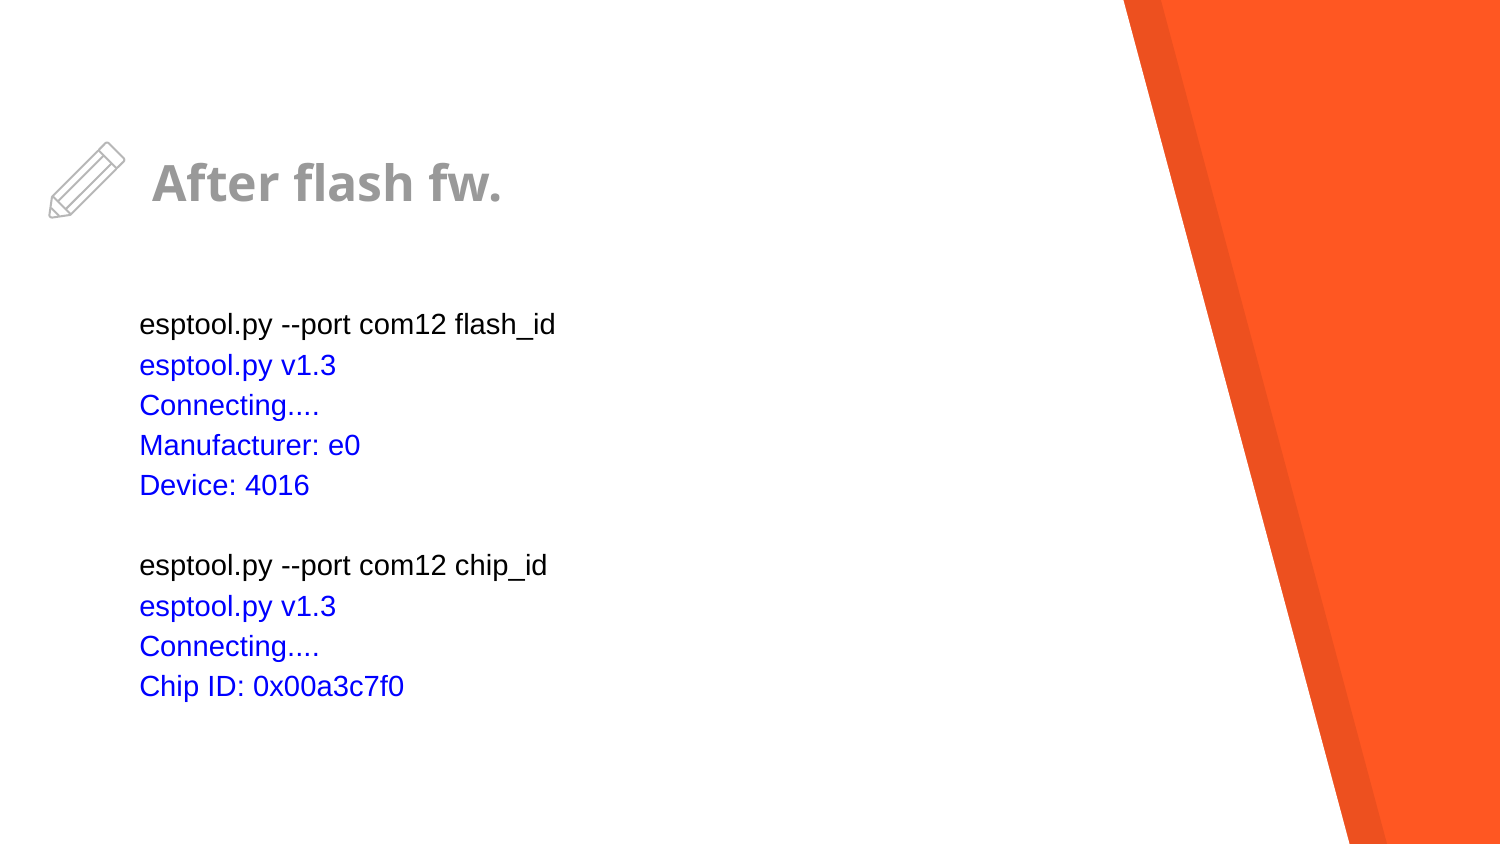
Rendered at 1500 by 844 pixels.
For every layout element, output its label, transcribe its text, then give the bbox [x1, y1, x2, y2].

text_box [49, 142, 125, 218]
title After flash fw. [137, 146, 1011, 227]
text_box esptool.py --port com12 flash_id esptool.py v1.3 Connecting.... Manufacturer: e0 Device: 4016 esptool.py --port com12 chip_id esptool.py v1.3 Connecting.... Chip ID: 0x00a3c7f0 [124, 285, 1224, 810]
